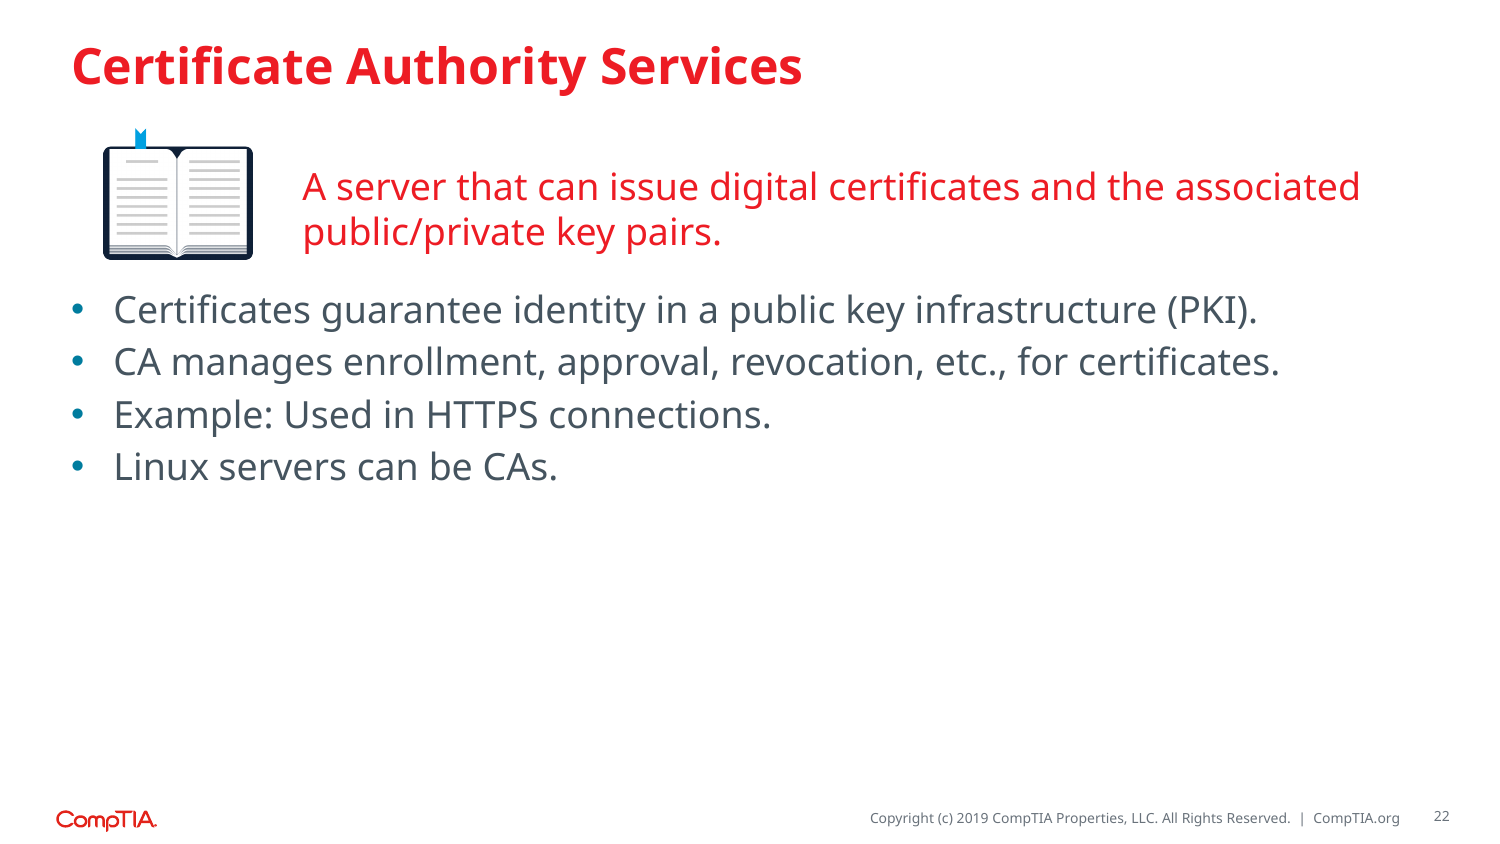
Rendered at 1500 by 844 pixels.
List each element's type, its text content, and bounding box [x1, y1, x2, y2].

slide_number 22 [1407, 800, 1450, 835]
list A server that can issue digital certificates and the associated public/private key pairs. [287, 155, 1445, 249]
list Certificates guarantee identity in a public key infrastructure (PKI). CA manages enrollment, approval, revocation, etc., for certificates. Example: Used in HTTPS connections. Linux servers can be CAs. [56, 278, 1444, 764]
picture [103, 128, 253, 260]
title Certificate Authority Services [56, 12, 1444, 117]
